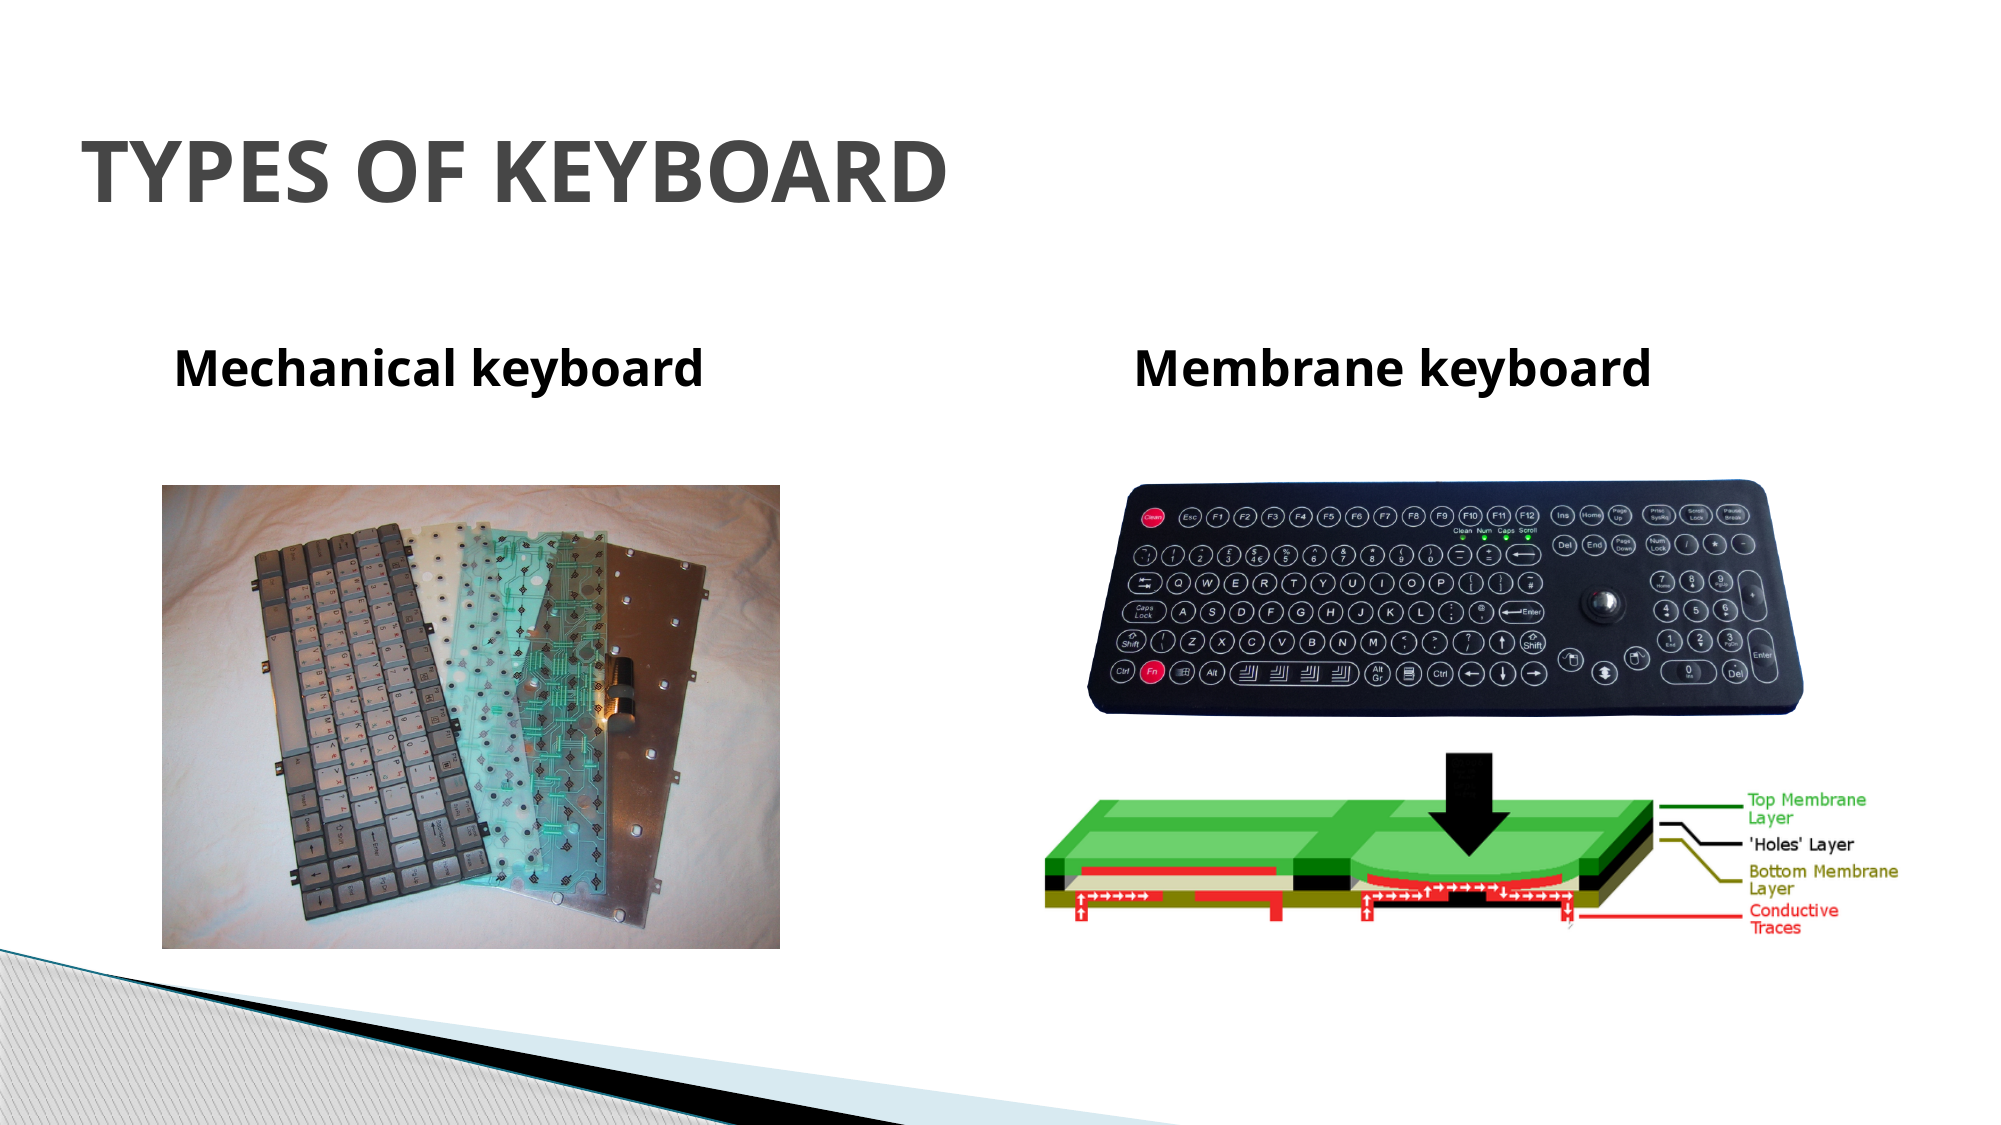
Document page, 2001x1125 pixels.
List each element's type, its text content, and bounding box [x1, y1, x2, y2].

picture [1036, 737, 1906, 951]
picture [162, 485, 780, 949]
title TYPES OF KEYBOARD [65, 53, 1608, 283]
picture [1087, 479, 1804, 718]
list Mechanical keyboard Membrane keyboard [67, 328, 1887, 1029]
